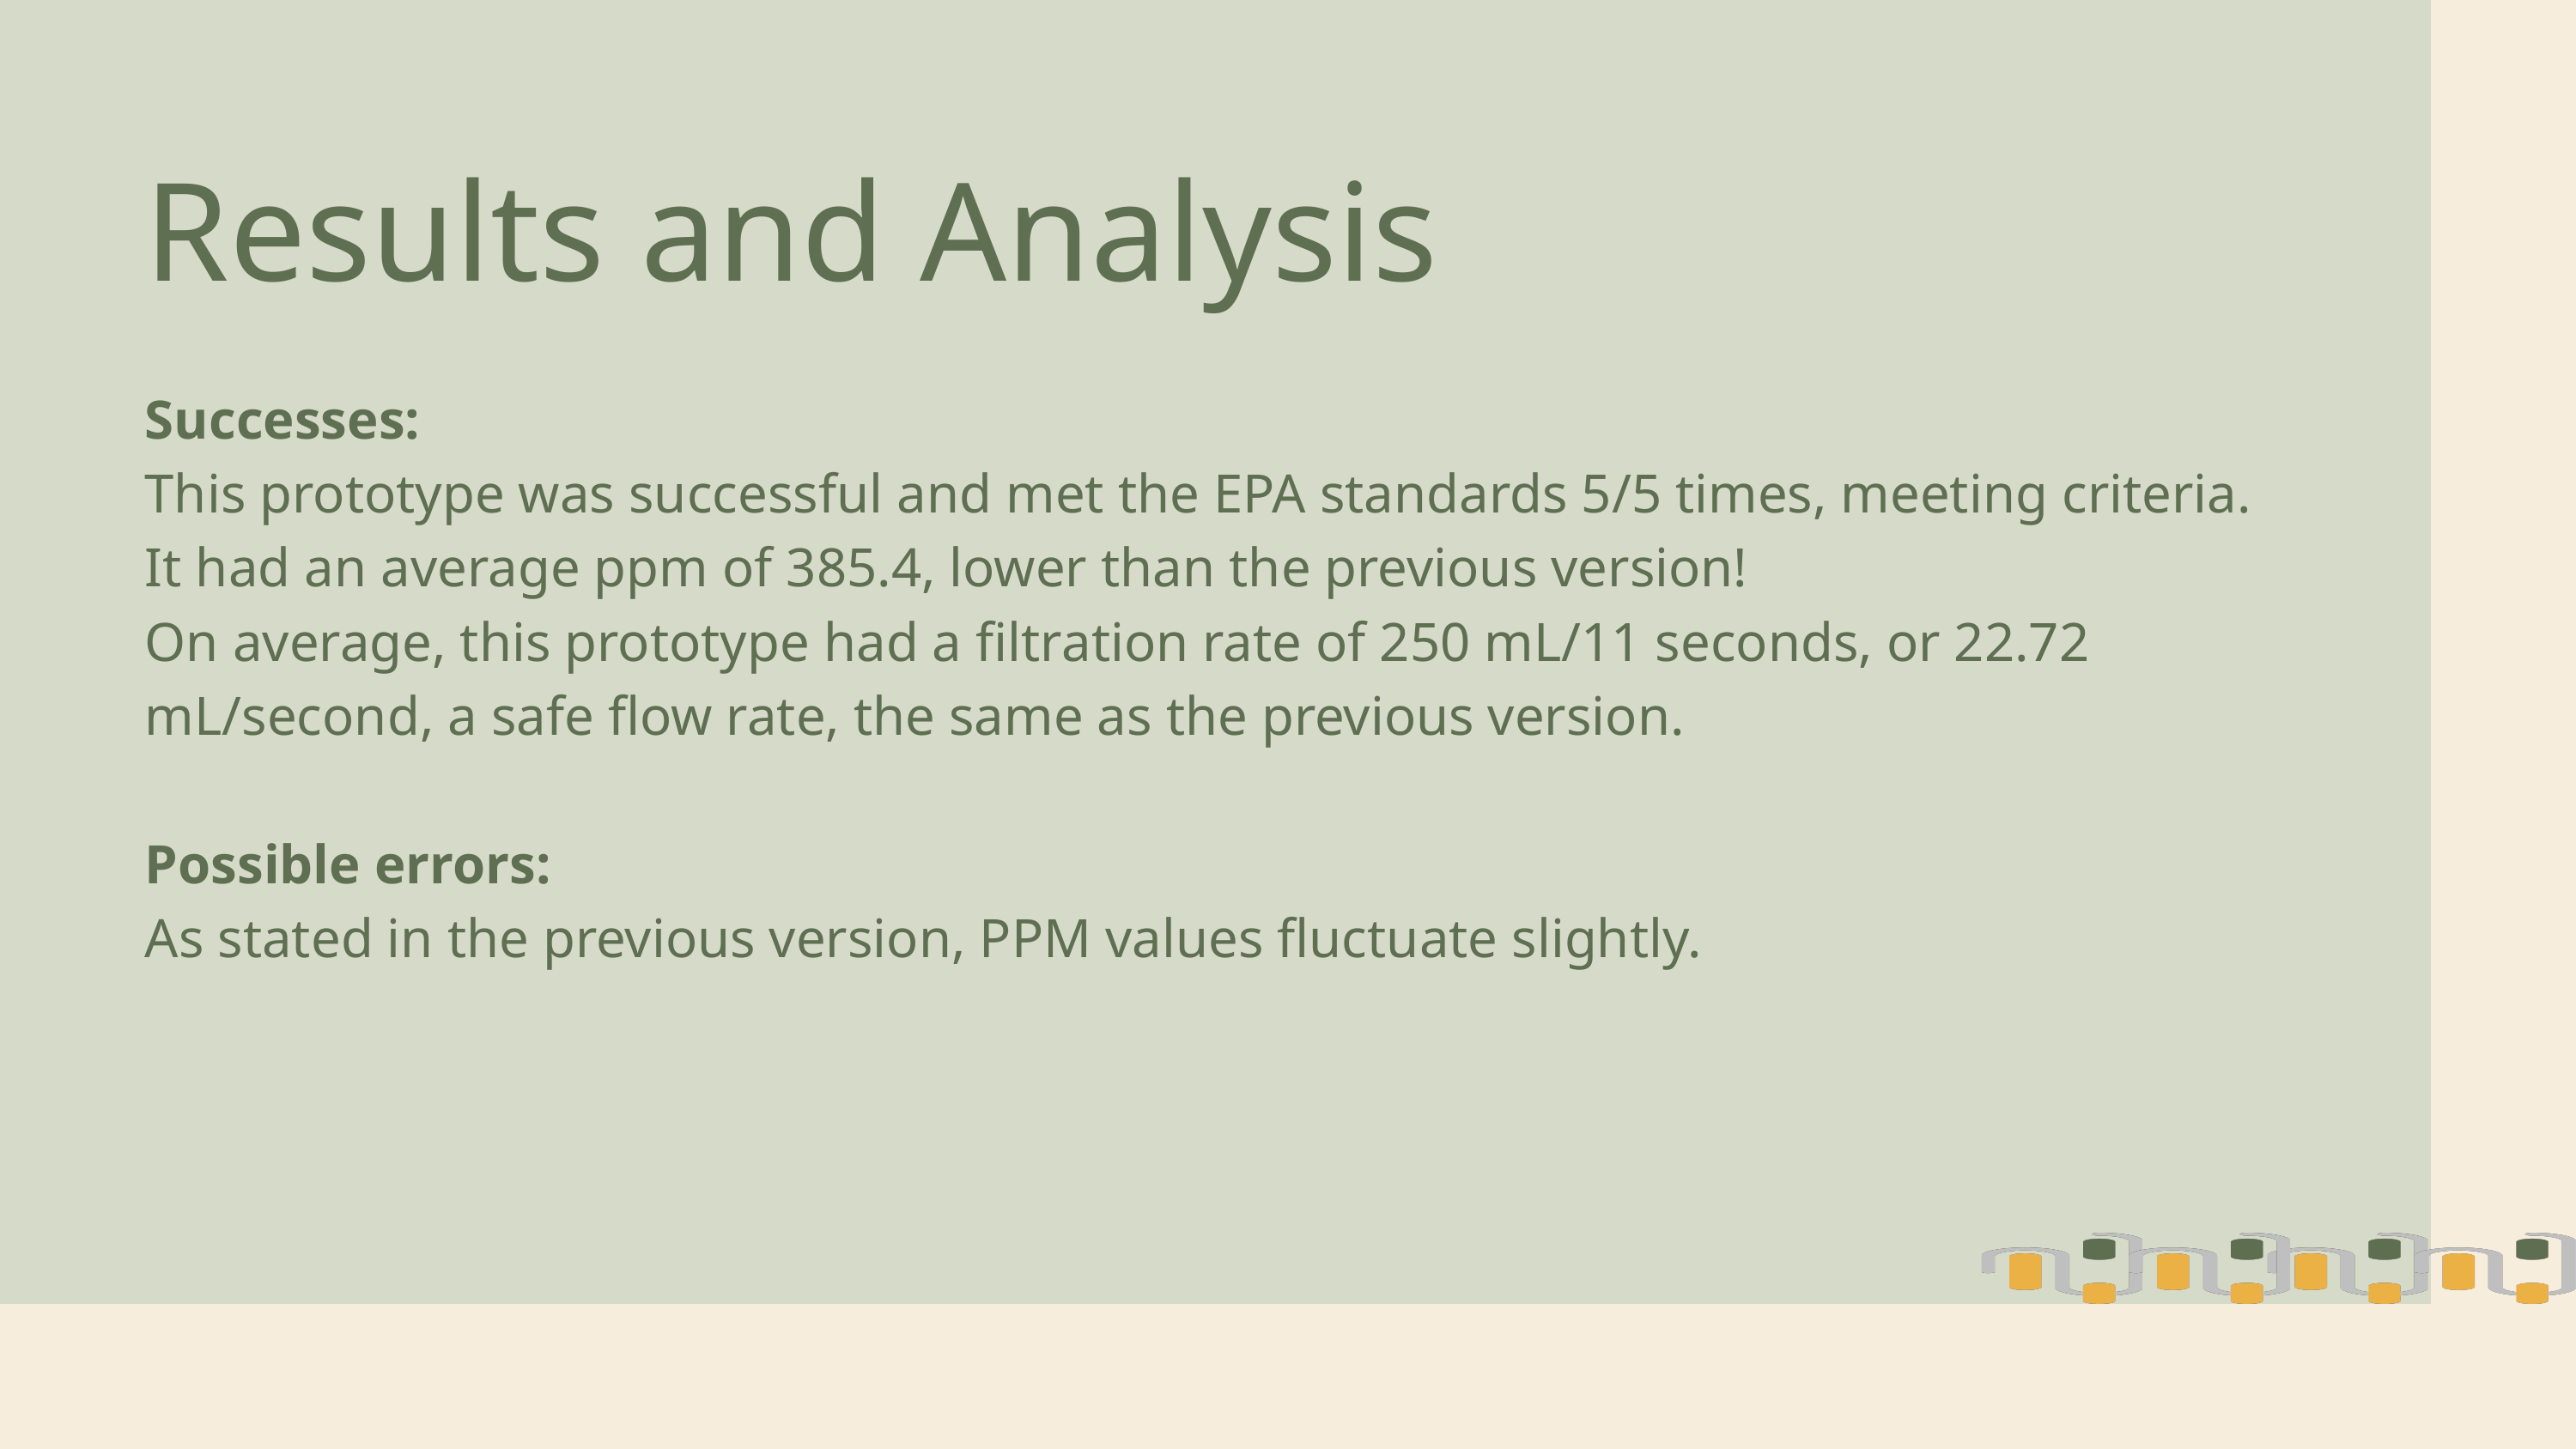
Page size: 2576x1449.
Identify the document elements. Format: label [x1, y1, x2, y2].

text_box [0, 0, 2432, 1304]
text_box [2435, 1233, 2576, 1304]
